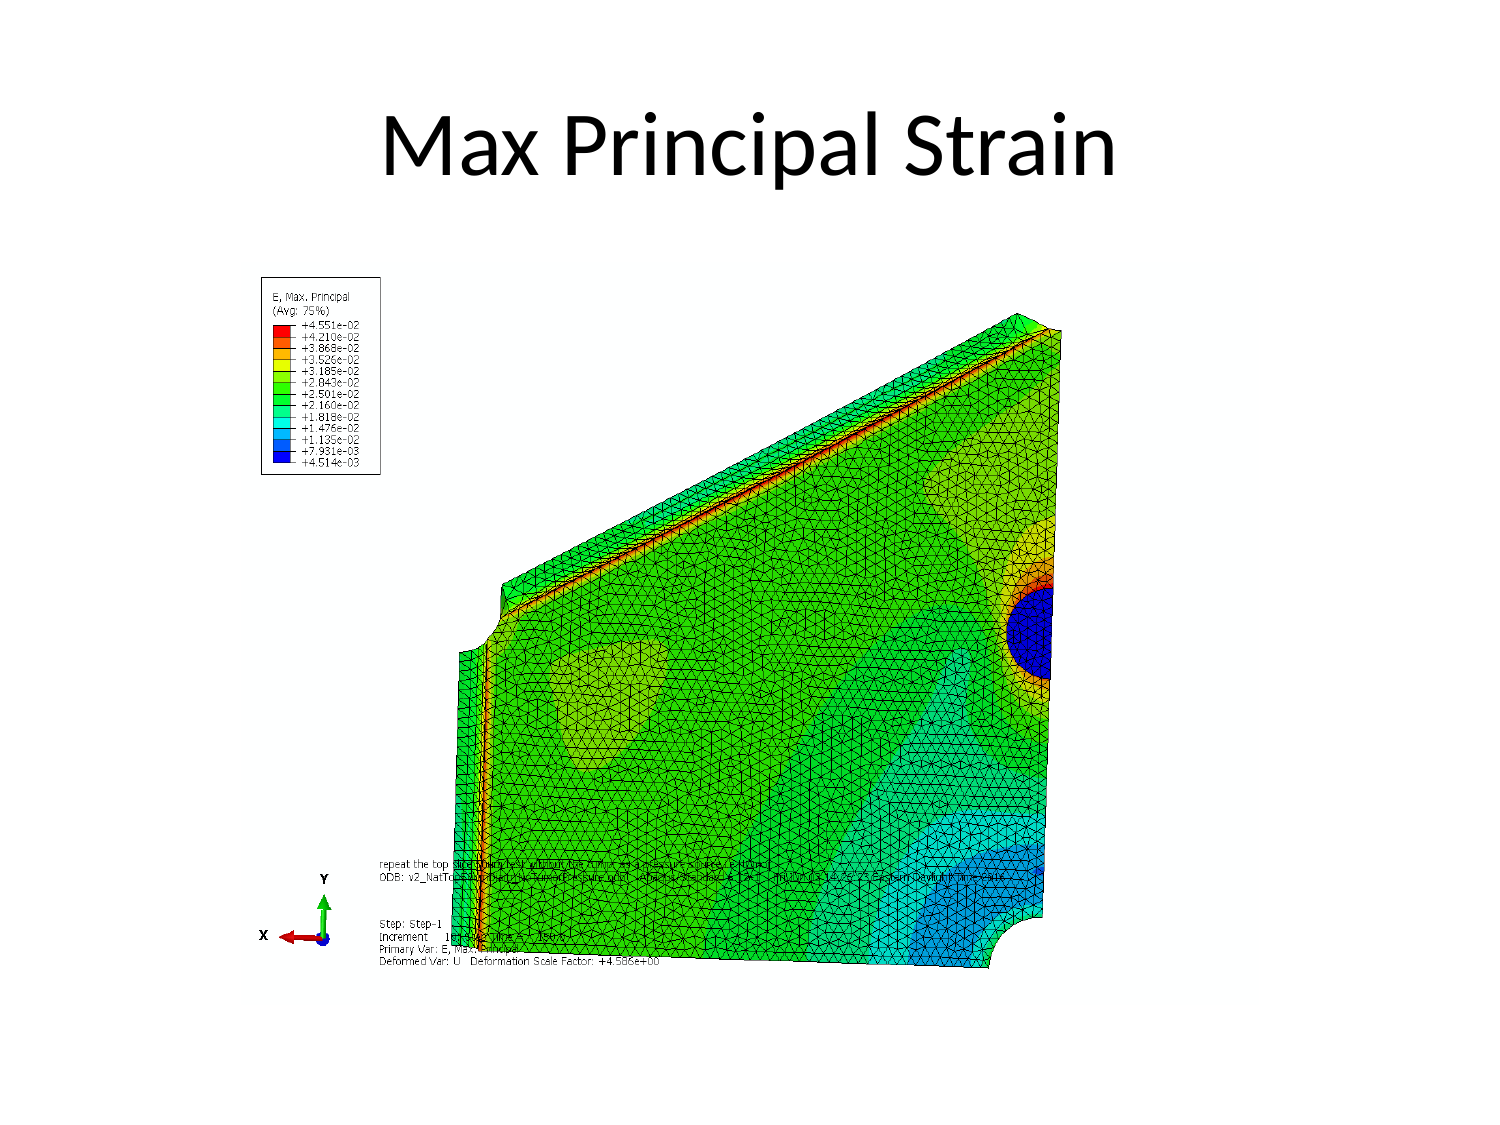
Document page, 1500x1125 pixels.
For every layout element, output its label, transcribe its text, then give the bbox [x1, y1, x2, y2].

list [240, 262, 1260, 1006]
title Max Principal Strain [75, 45, 1425, 233]
